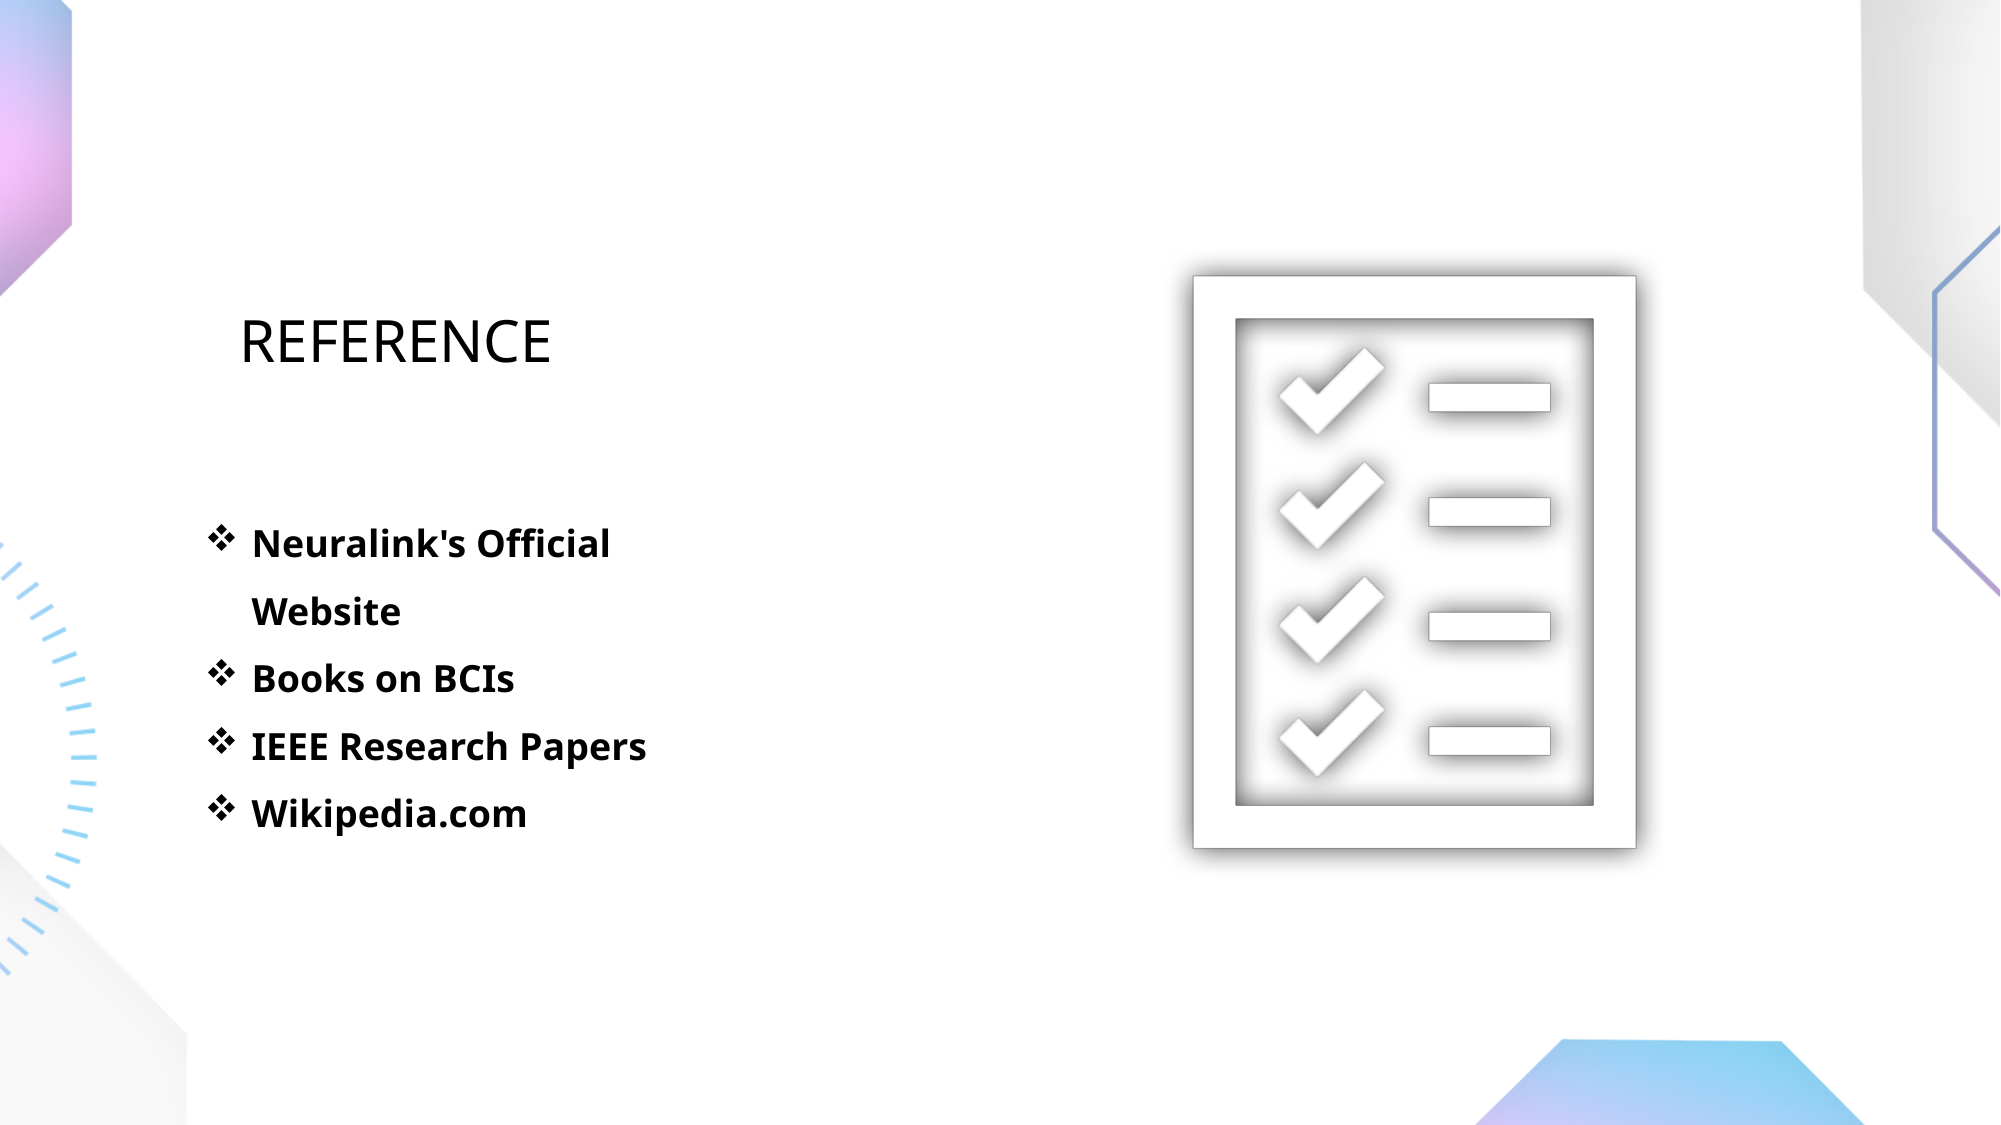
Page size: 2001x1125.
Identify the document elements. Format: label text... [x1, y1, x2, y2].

picture [1404, 1035, 1936, 1125]
picture [0, 446, 206, 1125]
picture [1071, 219, 1758, 906]
text_box REFERENCE [224, 296, 660, 452]
text_box Neuralink's Official Website Books on BCIs IEEE Research Papers Wikipedia.com [189, 490, 755, 911]
picture [0, 0, 75, 384]
picture [1842, 0, 2001, 706]
